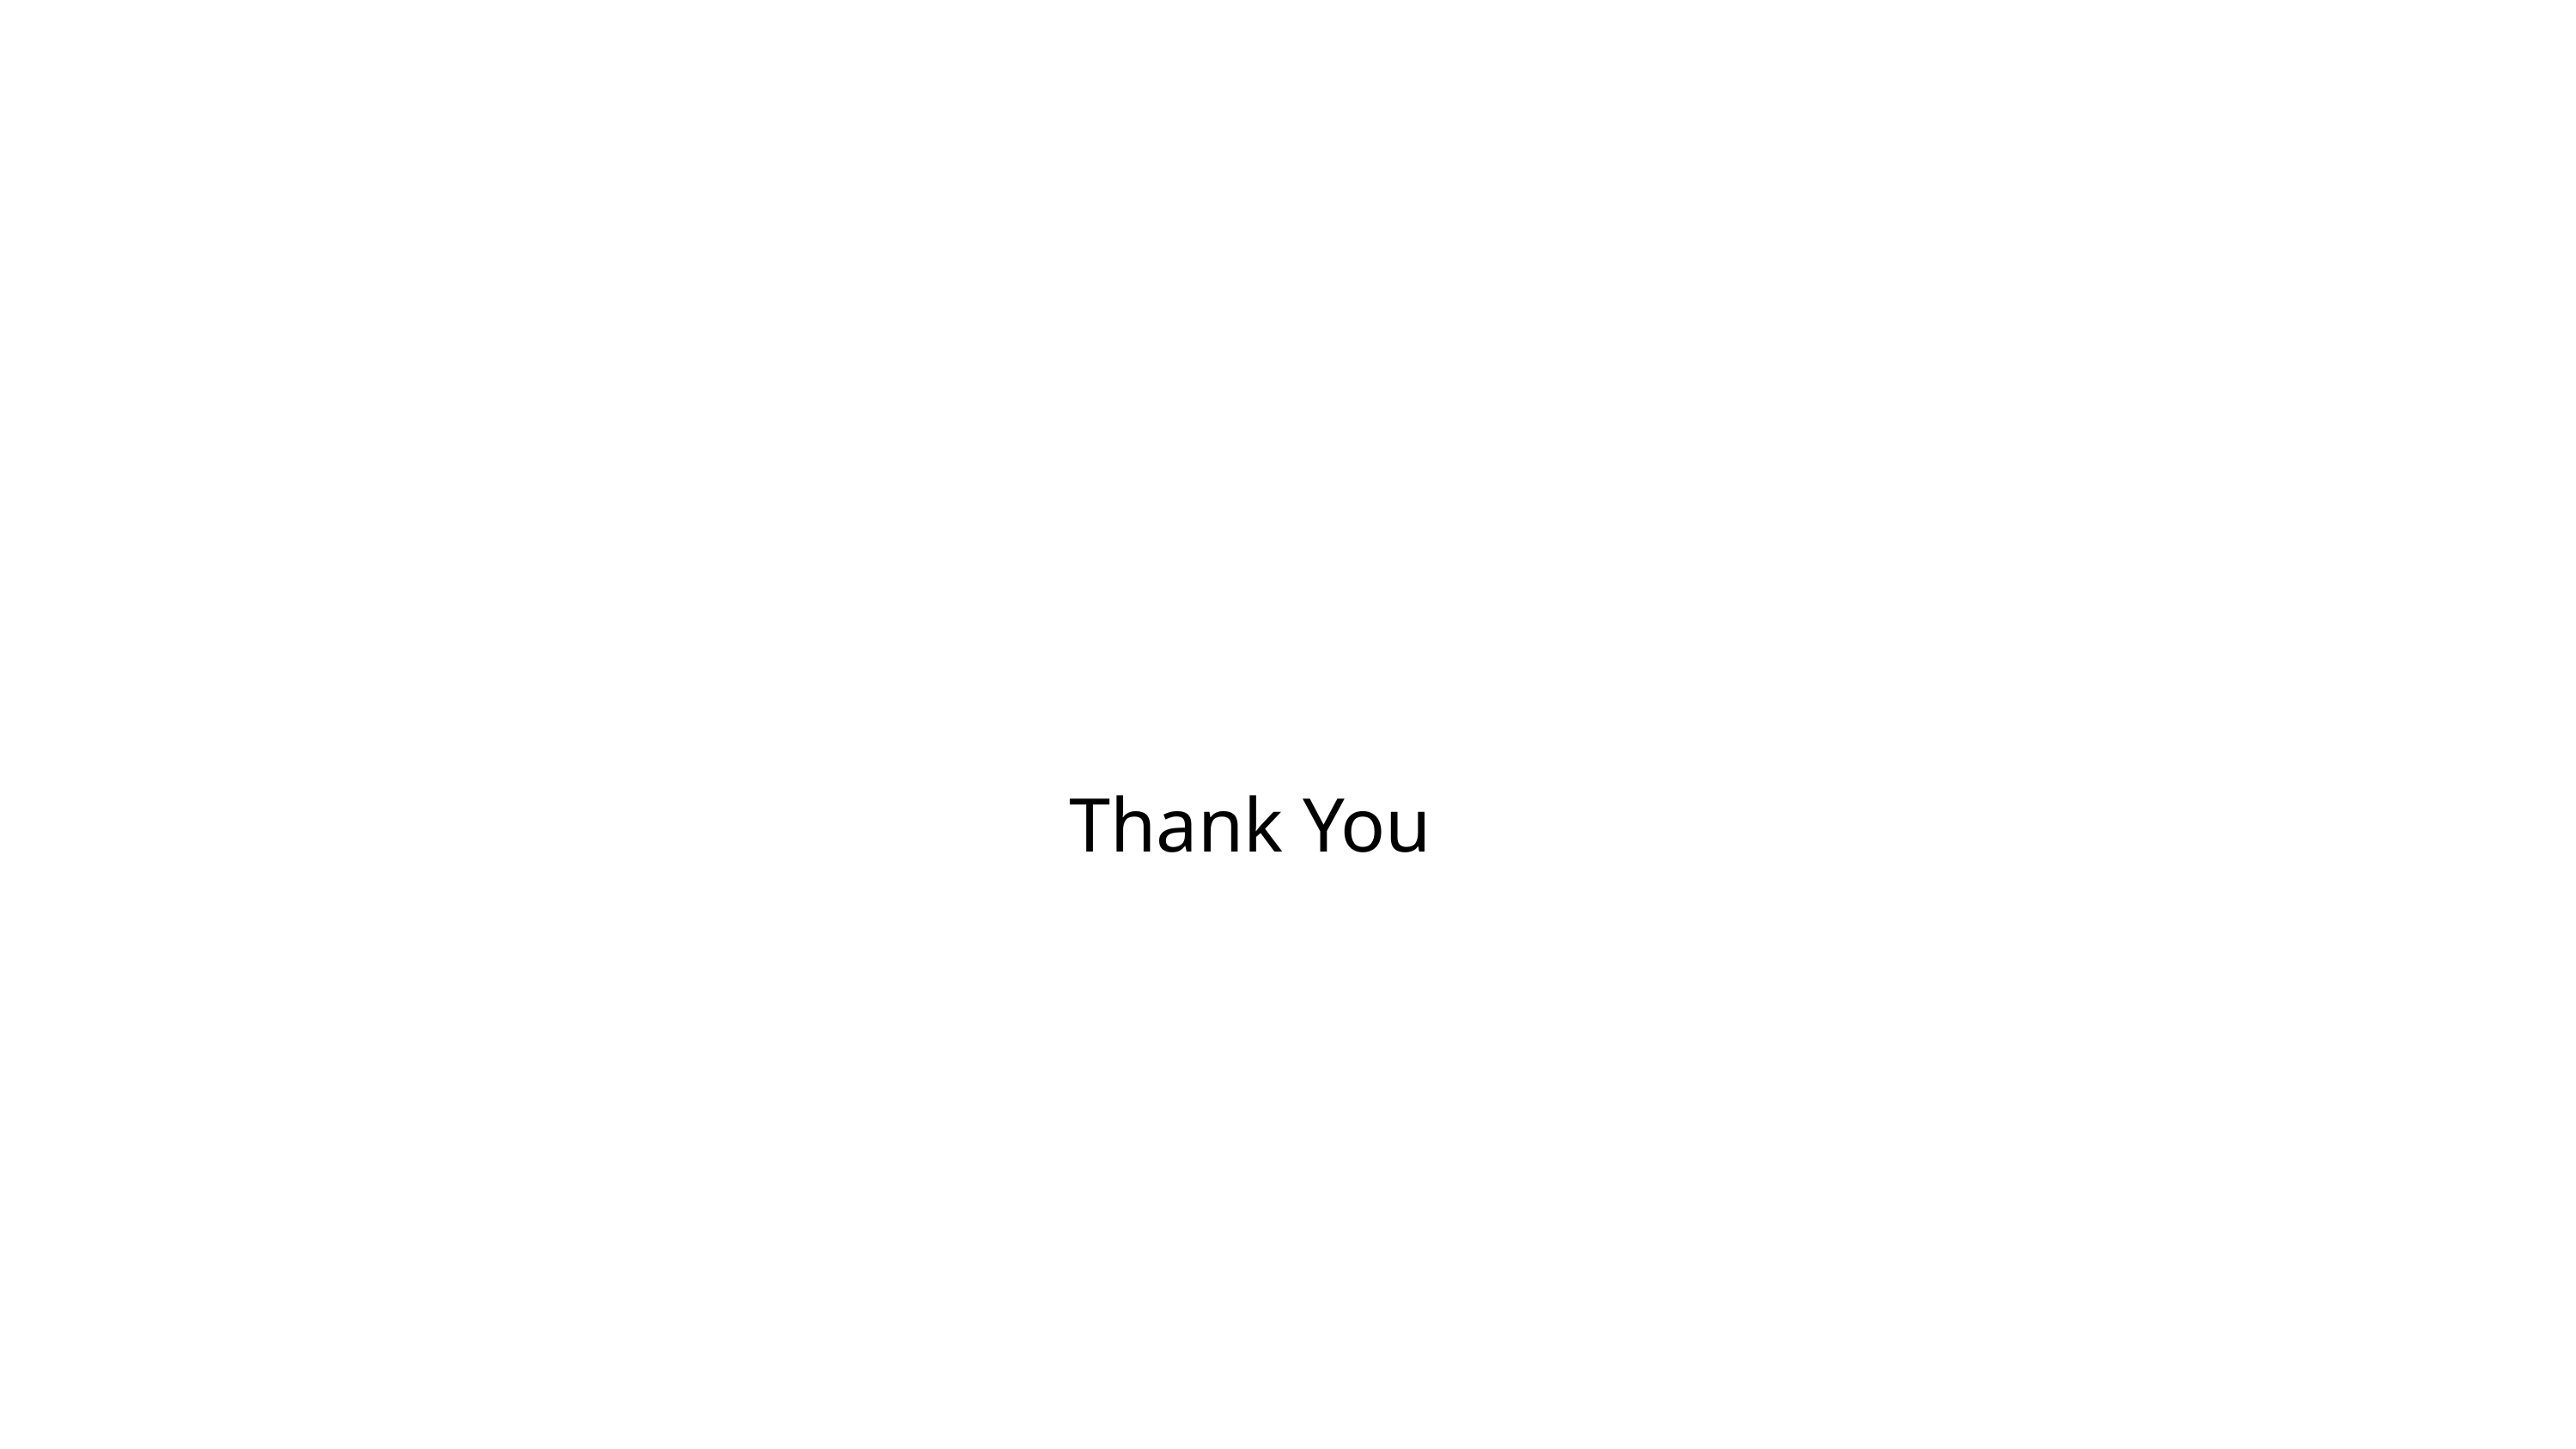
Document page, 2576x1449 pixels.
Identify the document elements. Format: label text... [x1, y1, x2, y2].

text_box Thank You [591, 762, 1911, 867]
